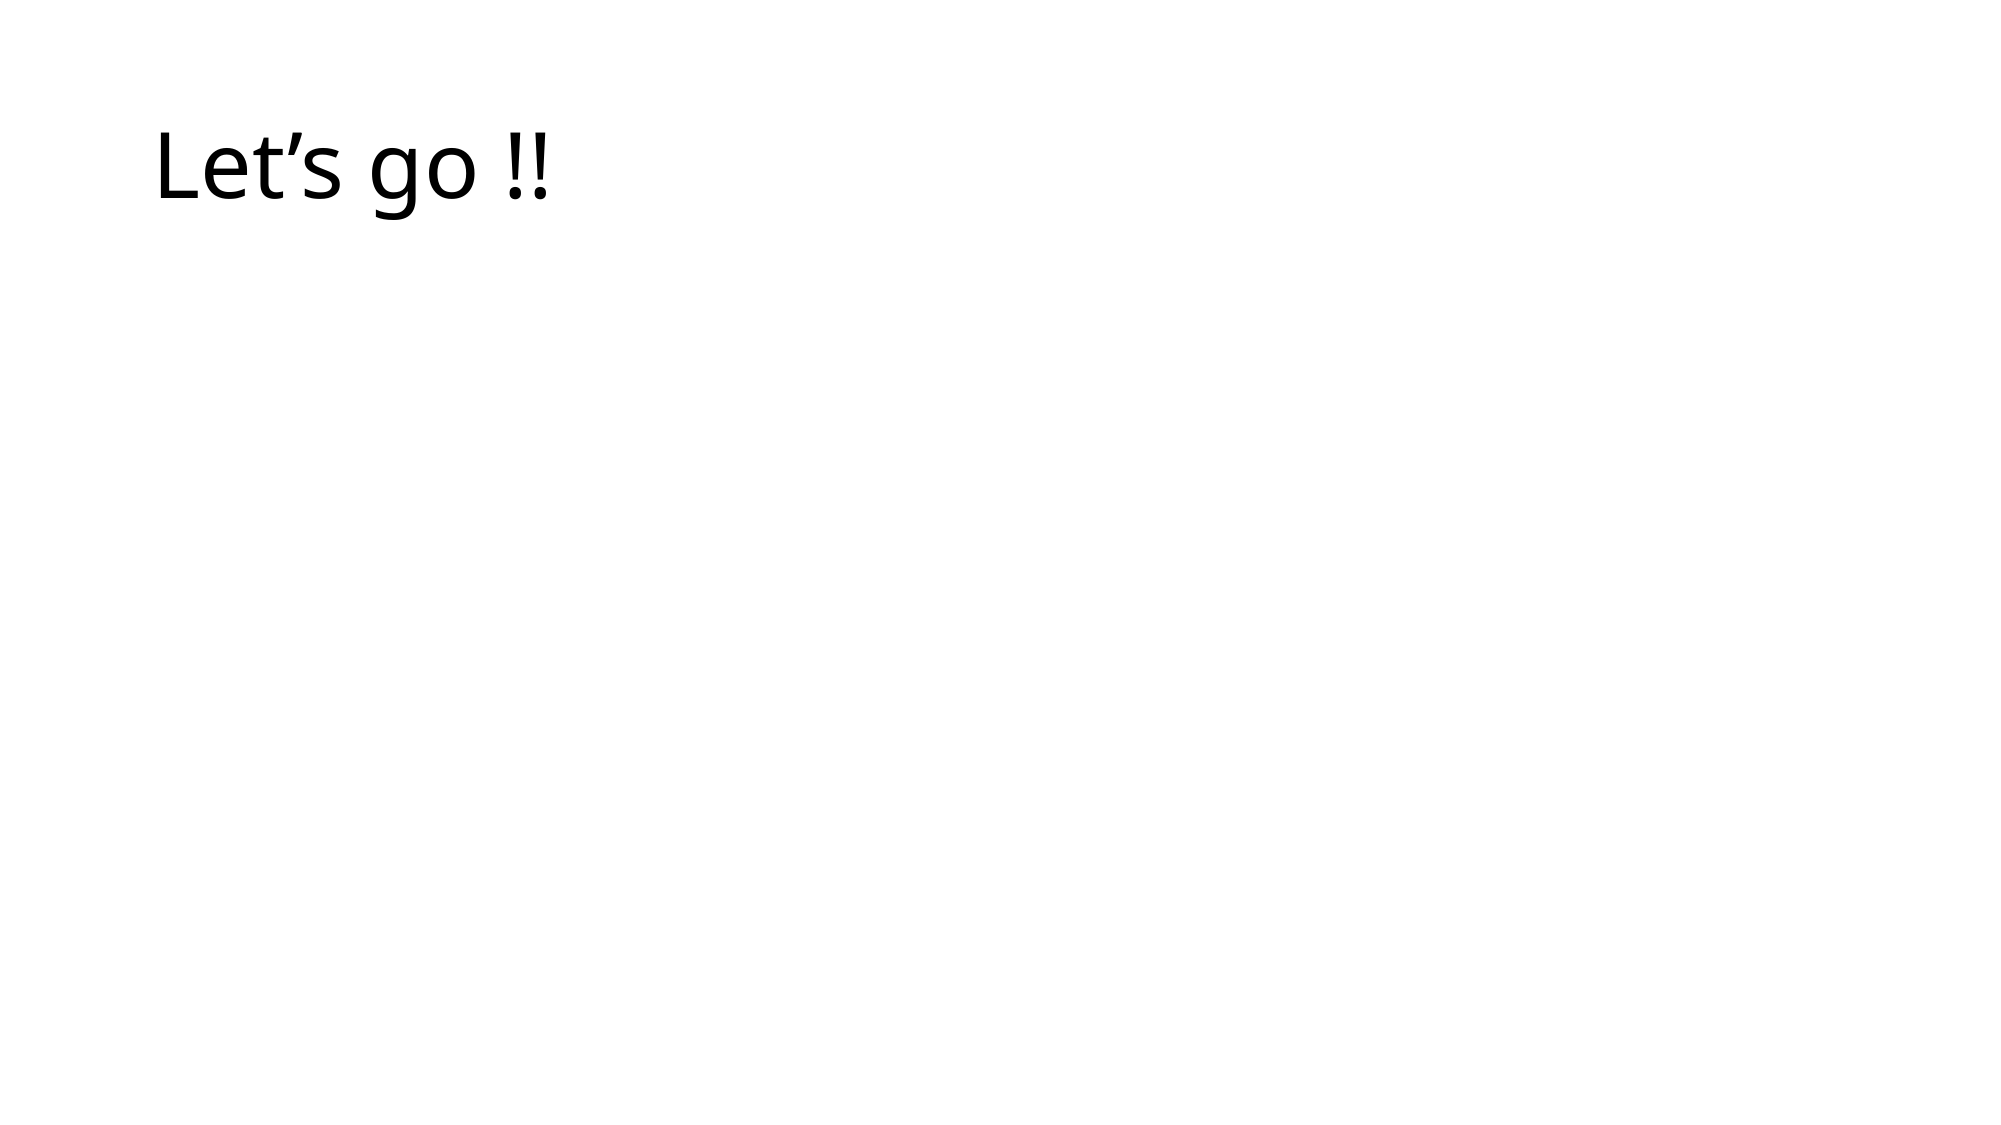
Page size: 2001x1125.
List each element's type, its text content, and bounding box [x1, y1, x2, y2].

title Let’s go !! [137, 59, 1863, 278]
